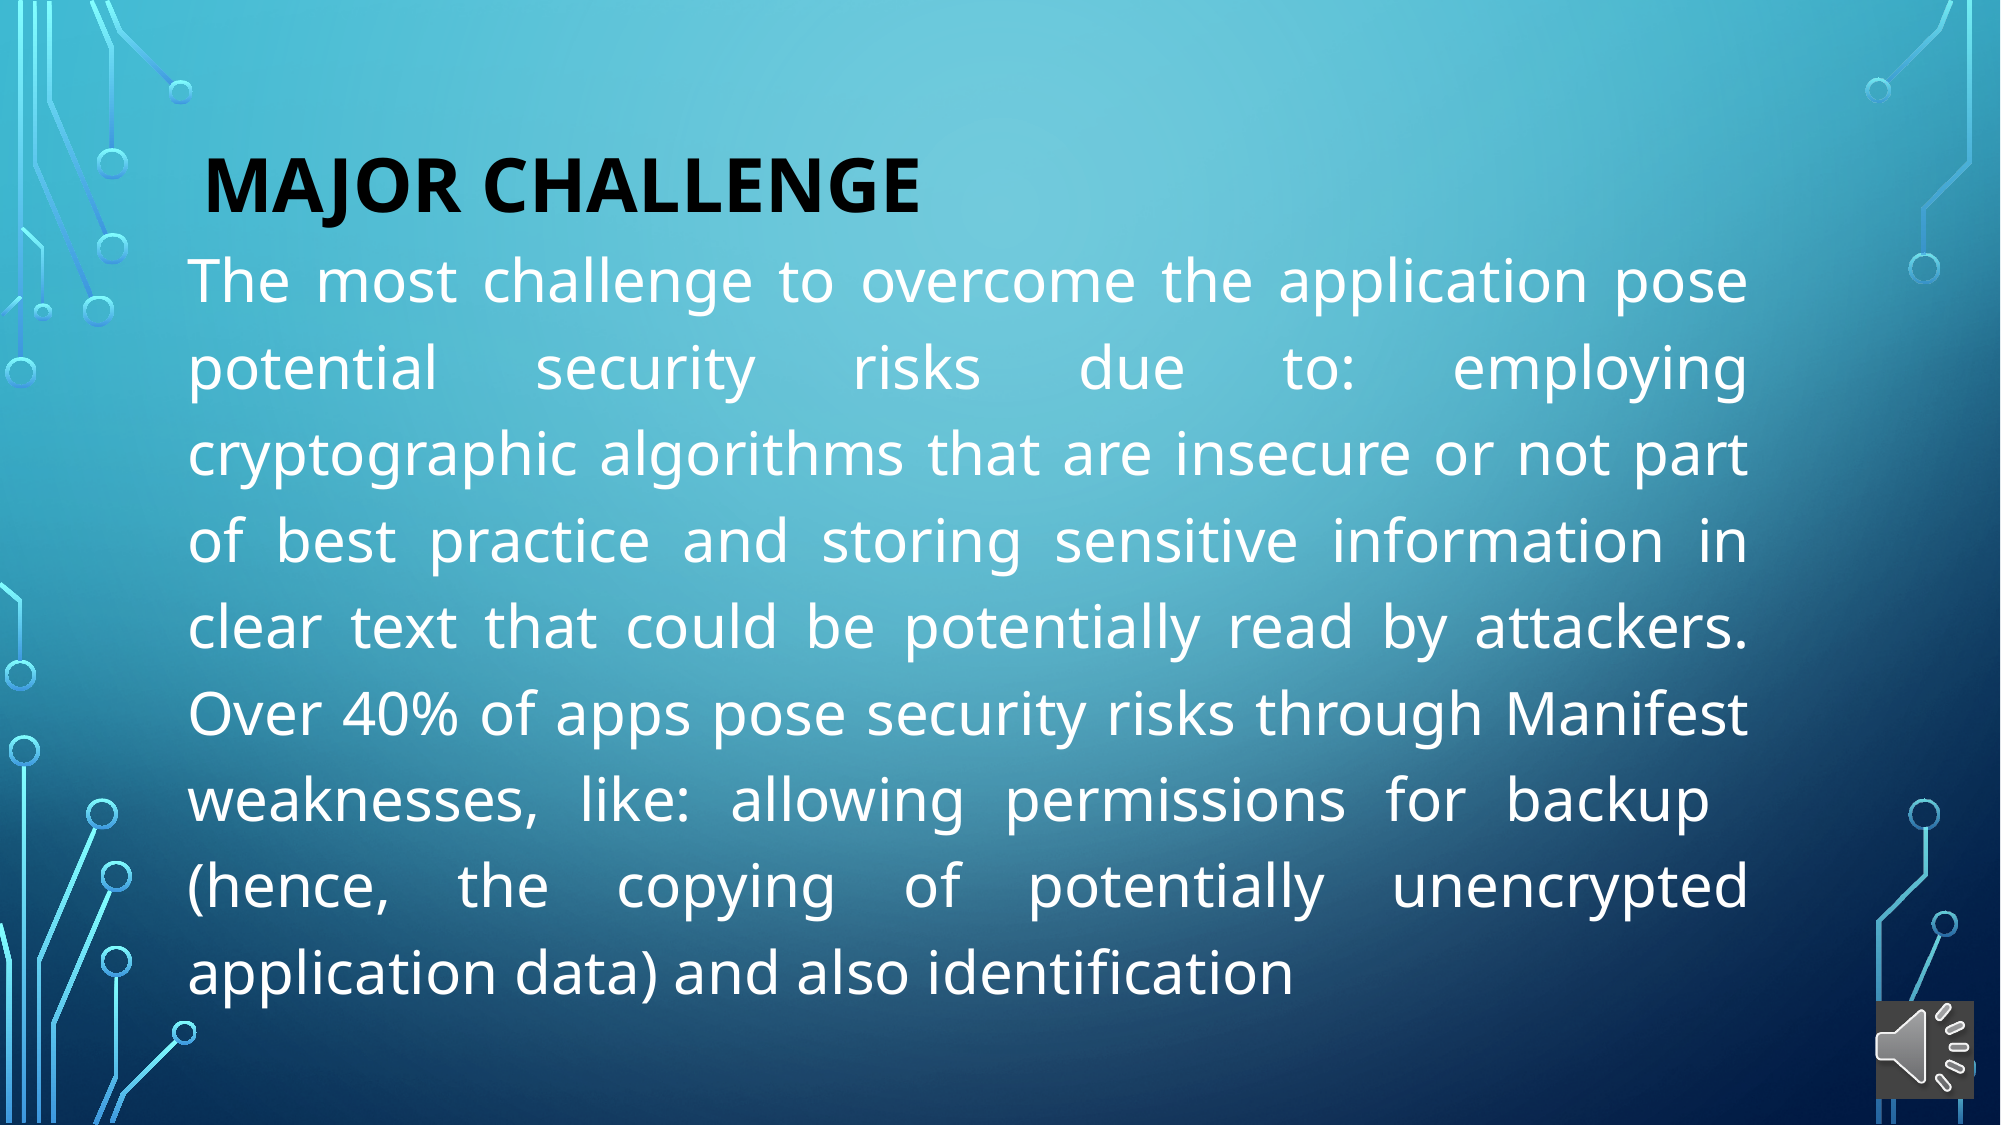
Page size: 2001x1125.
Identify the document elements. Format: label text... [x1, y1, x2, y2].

picture [1874, 999, 1976, 1101]
title Major Challenge [187, 101, 1813, 275]
list The most challenge to overcome the application pose potential security risks due to: employing cryptographic algorithms that are insecure or not part of best practice and storing sensitive information in clear text that could be potentially read by attackers. Over 40% of apps pose security risks through Manifest weaknesses, like: allowing permissions for backup (hence, the copying of potentially unencrypted application data) and also identification [172, 220, 1766, 1018]
